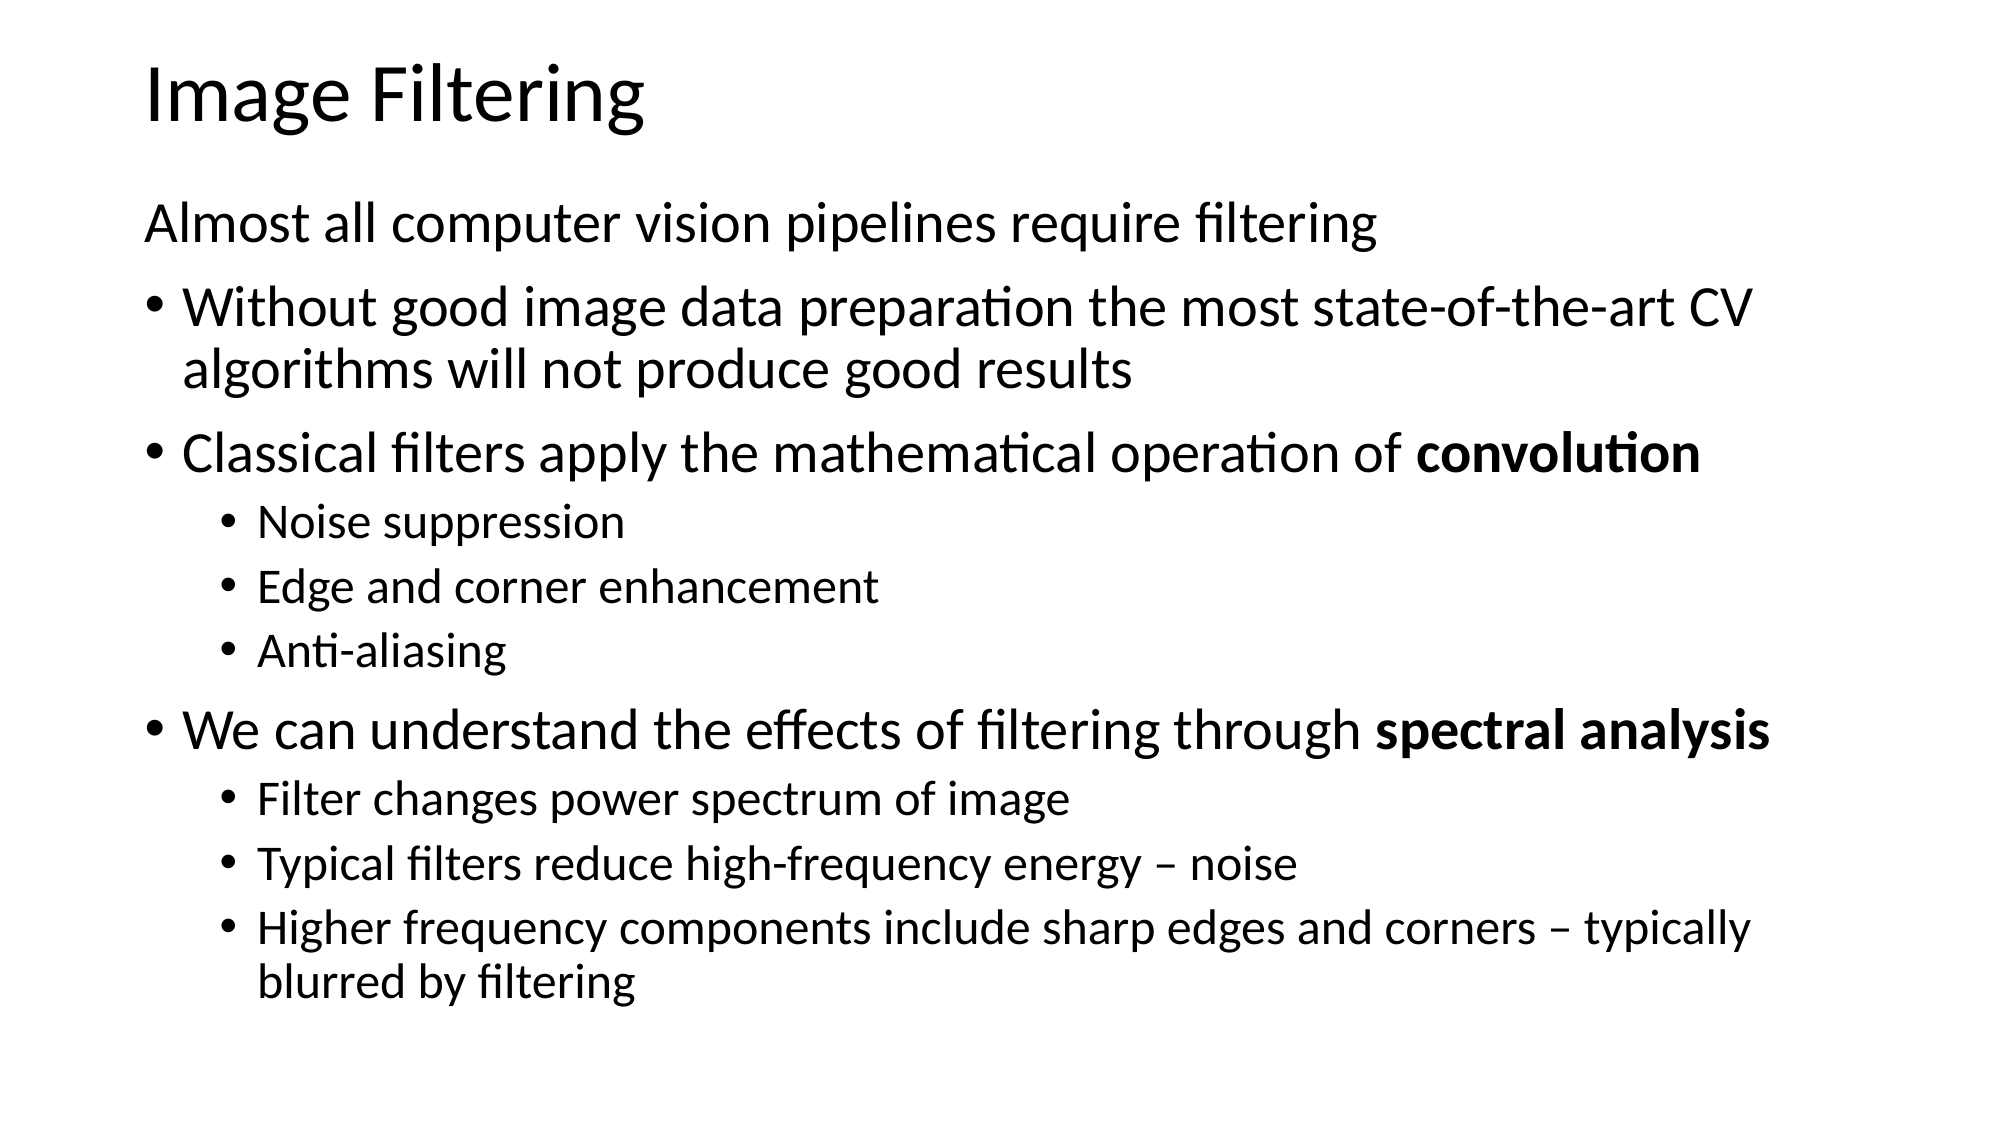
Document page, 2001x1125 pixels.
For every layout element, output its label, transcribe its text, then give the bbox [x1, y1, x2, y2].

list Almost all computer vision pipelines require filtering Without good image data preparation the most state-of-the-art CV algorithms will not produce good results Classical filters apply the mathematical operation of convolution Noise suppression Edge and corner enhancement Anti-aliasing We can understand the effects of filtering through spectral analysis Filter changes power spectrum of image Typical filters reduce high-frequency energy – noise Higher frequency components include sharp edges and corners – typically blurred by filtering [129, 184, 1855, 1102]
title Image Filtering [129, 22, 1855, 166]
